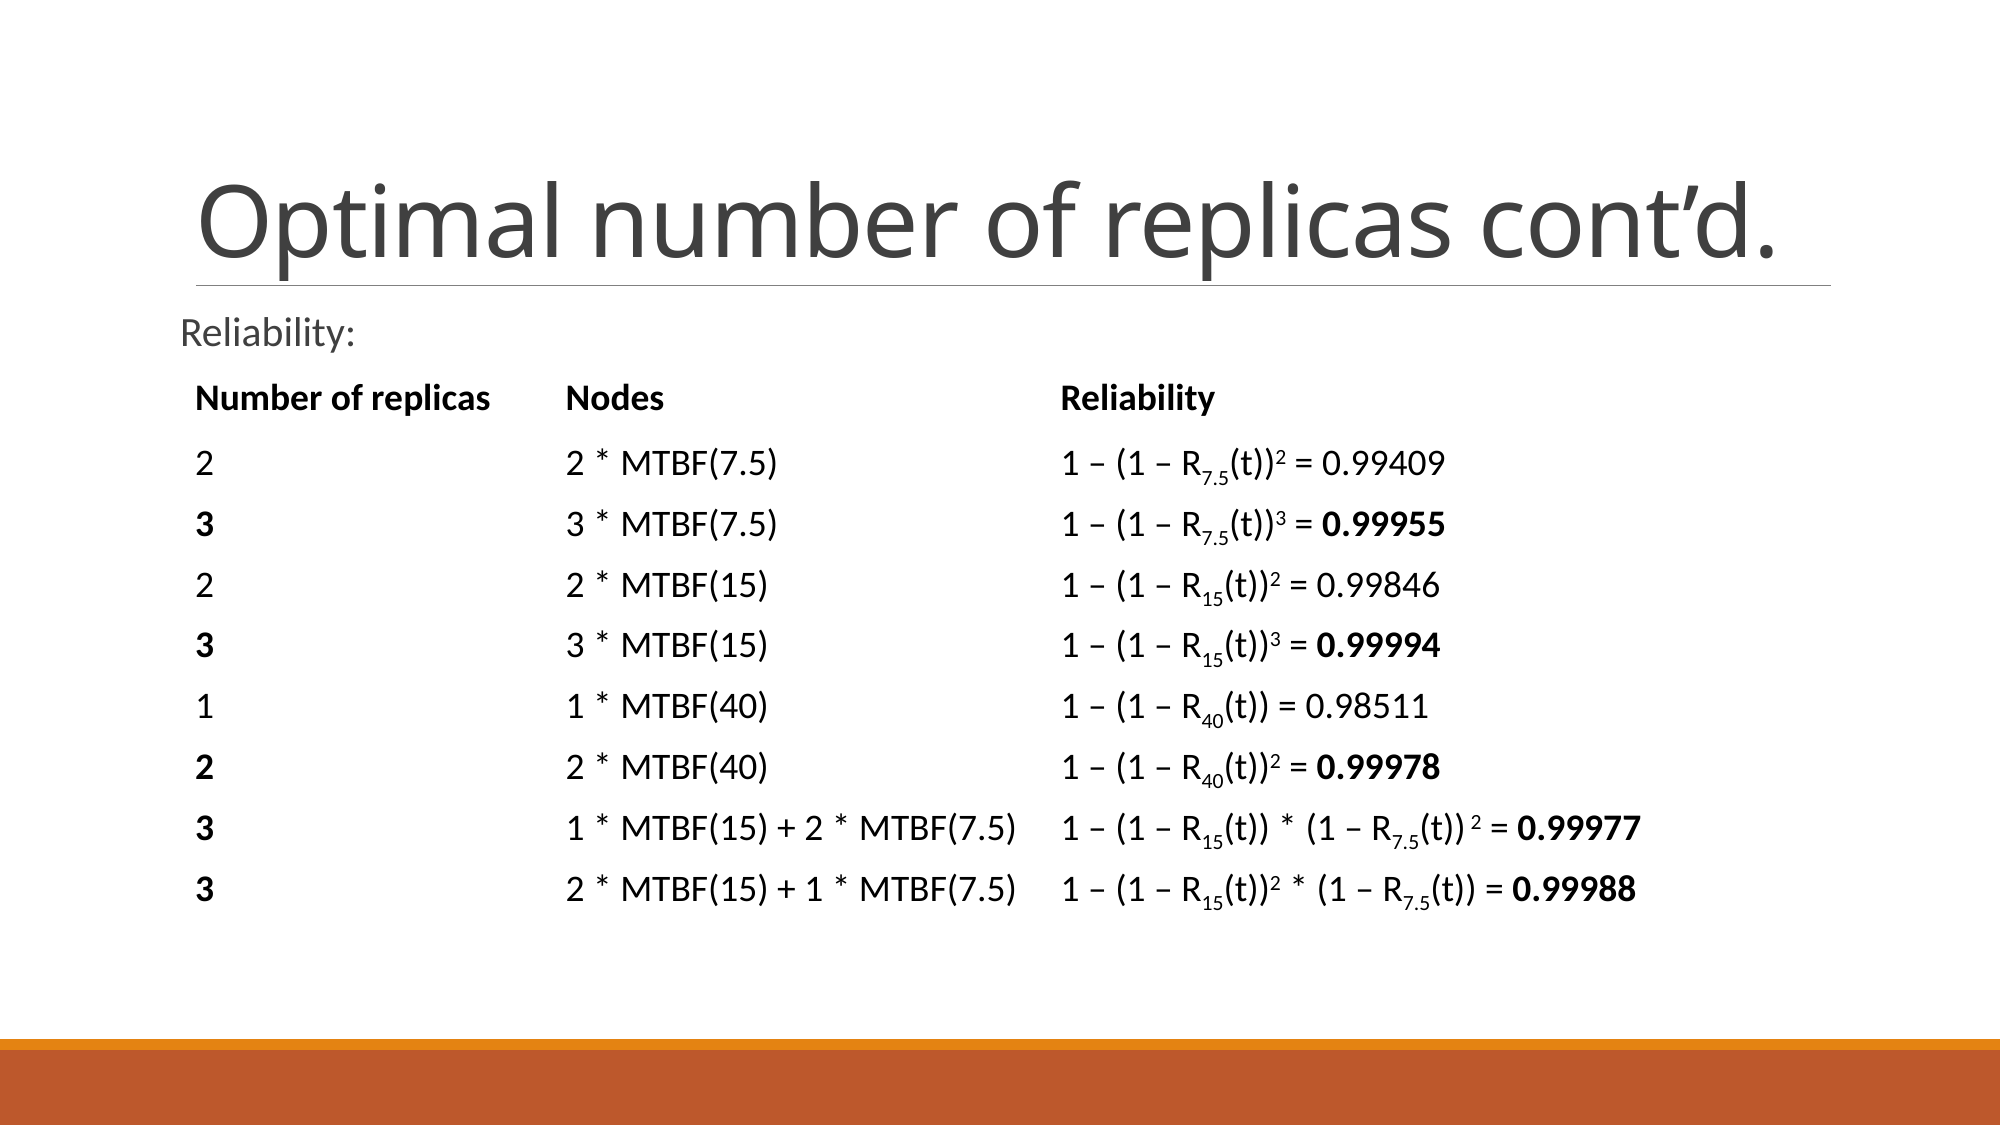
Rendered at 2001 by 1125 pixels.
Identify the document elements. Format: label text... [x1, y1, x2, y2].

list Reliability: [180, 302, 1830, 963]
table_cell 3 * MTBF(15) [551, 622, 1046, 683]
table_cell 1 – (1 – R40(t)) = 0.98511 [1046, 683, 1770, 744]
table_cell 2 [180, 561, 551, 622]
title Optimal number of replicas cont’d. [180, 47, 1830, 285]
table_cell 1 – (1 – R15(t))2 * (1 – R7.5(t)) = 0.99988 [1046, 866, 1770, 956]
table_header Nodes [551, 375, 1046, 440]
table_cell 2 [180, 744, 551, 805]
table_cell 3 [180, 622, 551, 683]
table_cell 2 [180, 440, 551, 501]
table_cell 1 – (1 – R7.5(t))3 = 0.99955 [1046, 501, 1770, 561]
table_cell 3 [180, 866, 551, 956]
table_cell 3 * MTBF(7.5) [551, 501, 1046, 561]
table_cell 2 * MTBF(7.5) [551, 440, 1046, 501]
table_cell 1 * MTBF(40) [551, 683, 1046, 744]
table_cell 1 – (1 – R15(t))3 = 0.99994 [1046, 622, 1770, 683]
table_cell 2 * MTBF(15) + 1 * MTBF(7.5) [551, 866, 1046, 956]
table_cell 1 – (1 – R7.5(t))2 = 0.99409 [1046, 440, 1770, 501]
table_header Number of replicas [180, 375, 551, 440]
table_cell 1 [180, 683, 551, 744]
table_cell 2 * MTBF(40) [551, 744, 1046, 805]
table_cell 1 * MTBF(15) + 2 * MTBF(7.5) [551, 805, 1046, 866]
table_cell 3 [180, 805, 551, 866]
table_header Reliability [1046, 375, 1770, 440]
table_cell 1 – (1 – R40(t))2 = 0.99978 [1046, 744, 1770, 805]
table_cell 3 [180, 501, 551, 561]
table_cell 1 – (1 – R15(t)) * (1 – R7.5(t)) 2 = 0.99977 [1046, 805, 1770, 866]
table_cell 2 * MTBF(15) [551, 561, 1046, 622]
table_cell 1 – (1 – R15(t))2 = 0.99846 [1046, 561, 1770, 622]
